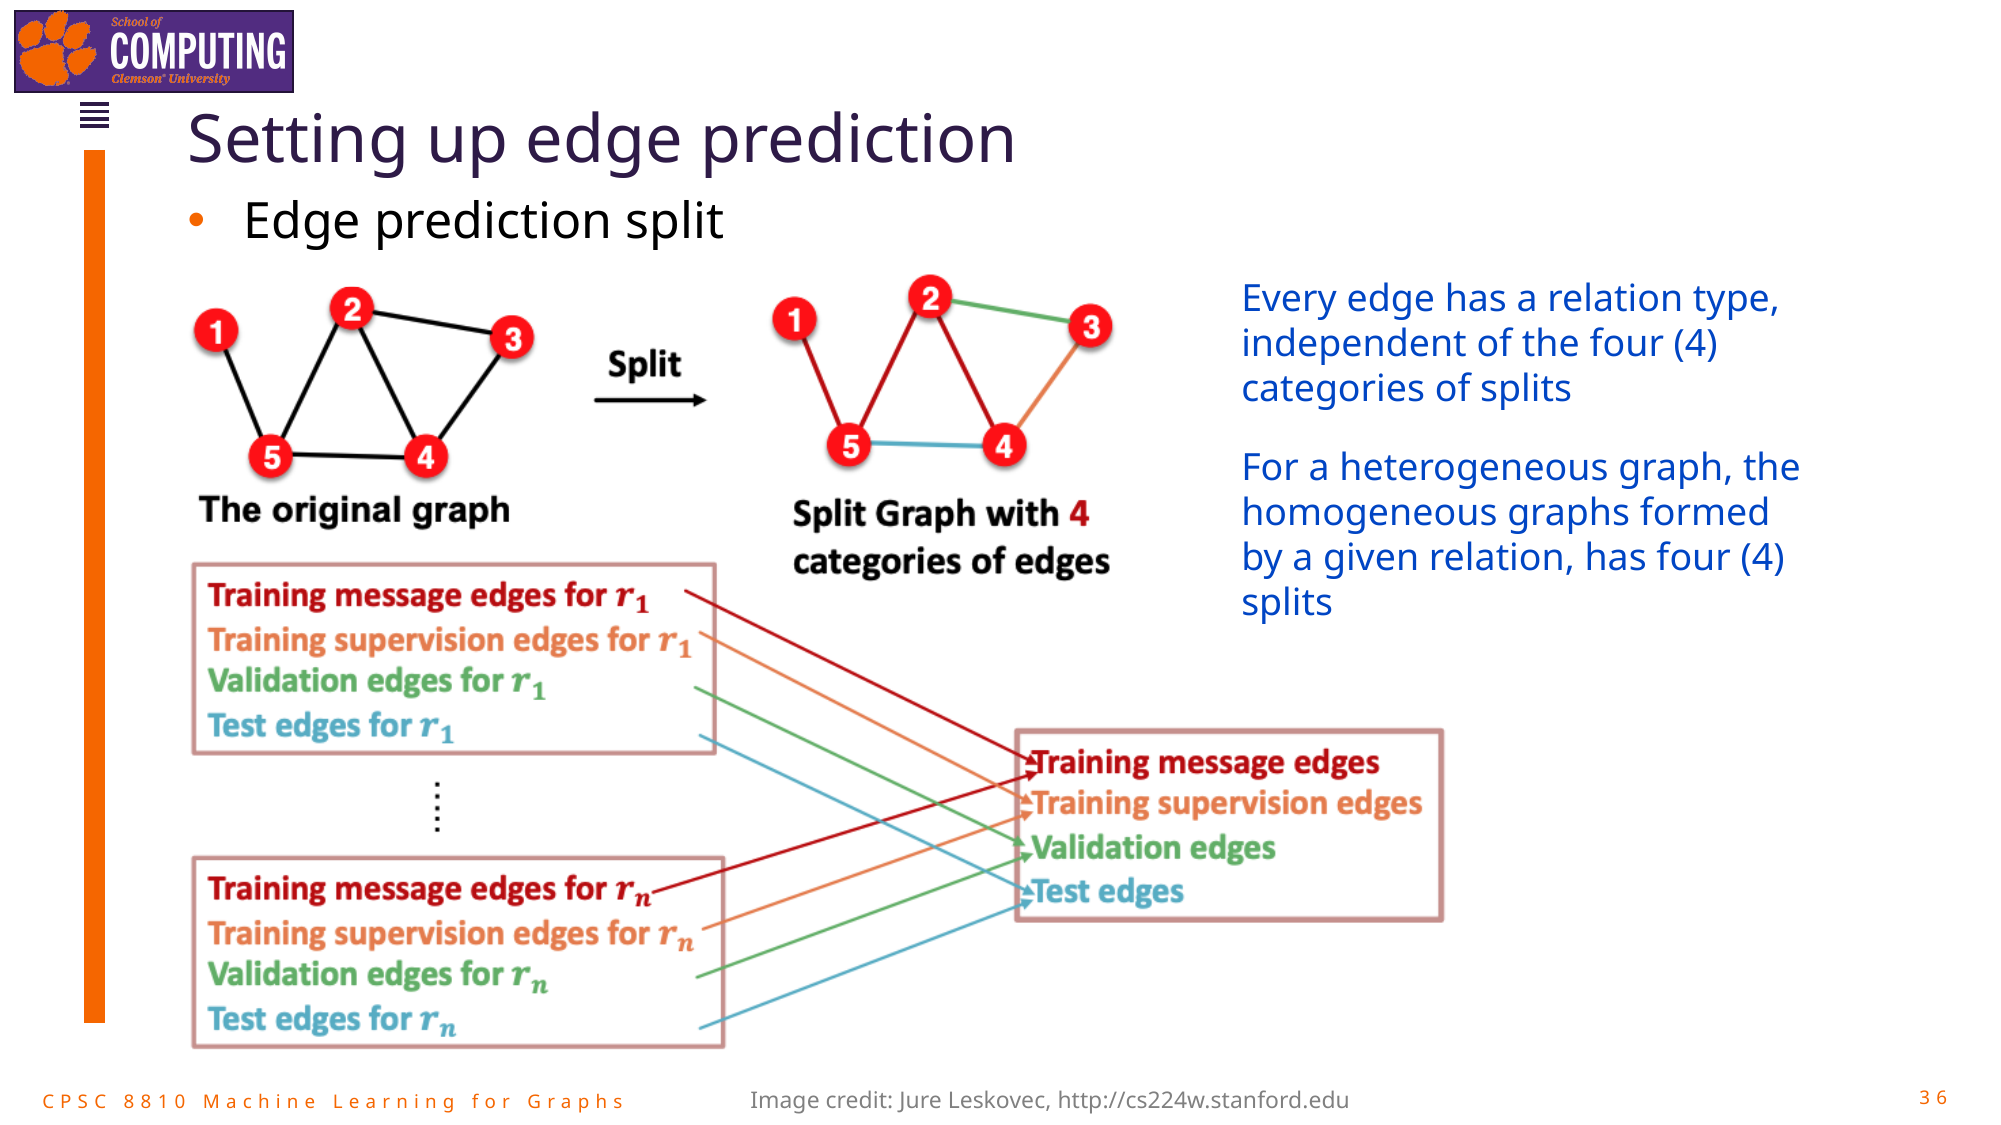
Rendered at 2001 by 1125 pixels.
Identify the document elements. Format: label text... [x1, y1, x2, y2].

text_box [187, 236, 1474, 1056]
text_box Image credit: Jure Leskovec, http://cs224w.stanford.edu [735, 1078, 1366, 1121]
title Setting up edge prediction [187, 104, 1913, 178]
text_box Every edge has a relation type, independent of the four (4) categories of splits [1474, 266, 1832, 417]
picture [18, 10, 285, 86]
list Edge prediction split [187, 195, 1967, 250]
text_box For a heterogeneous graph, the homogeneous graphs formed by a given relation, has four (4) splits [1474, 435, 1832, 631]
